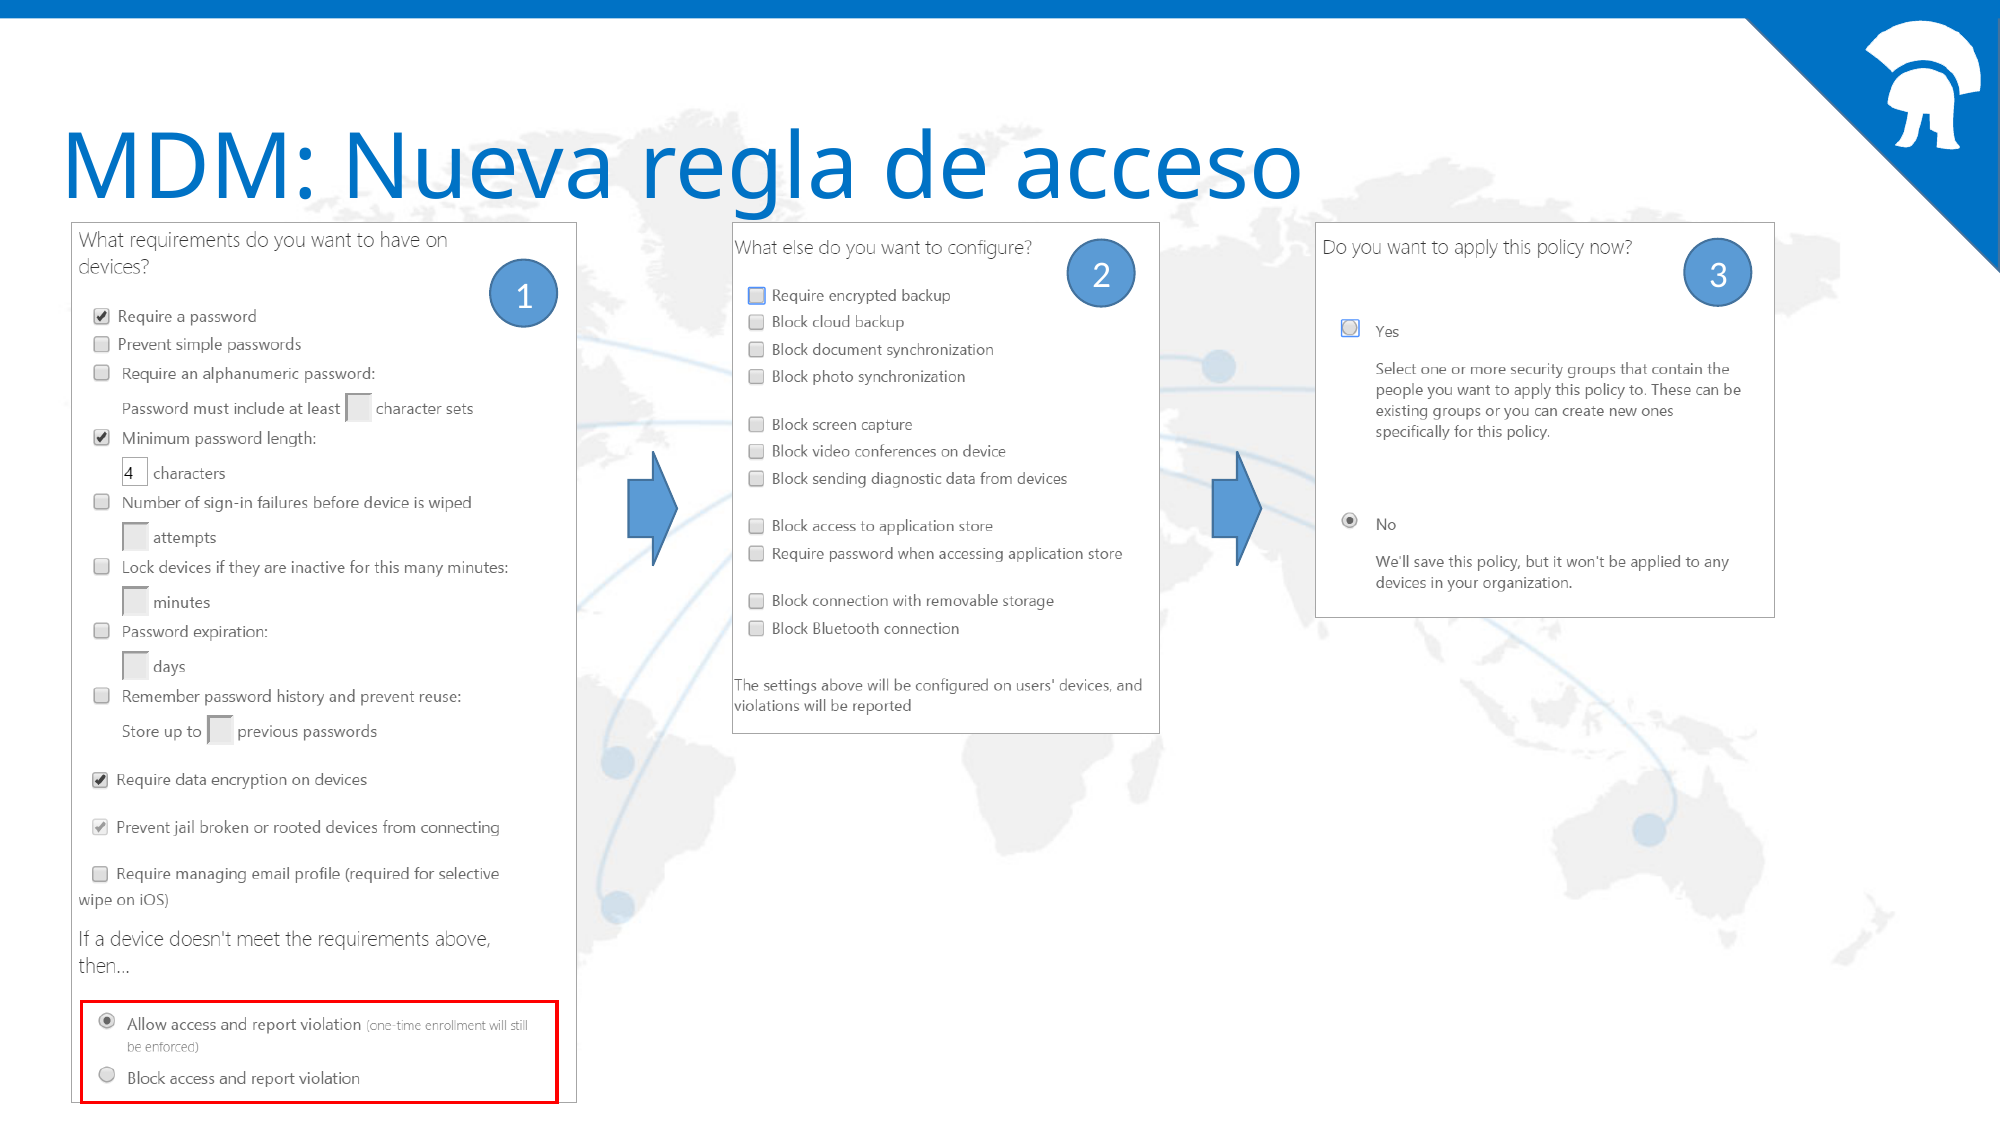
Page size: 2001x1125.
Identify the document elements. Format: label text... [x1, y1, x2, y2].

title MDM: Nueva regla de acceso [45, 59, 1863, 278]
picture [0, 0, 2001, 1125]
text_box [1211, 451, 1263, 567]
text_box [627, 451, 679, 567]
